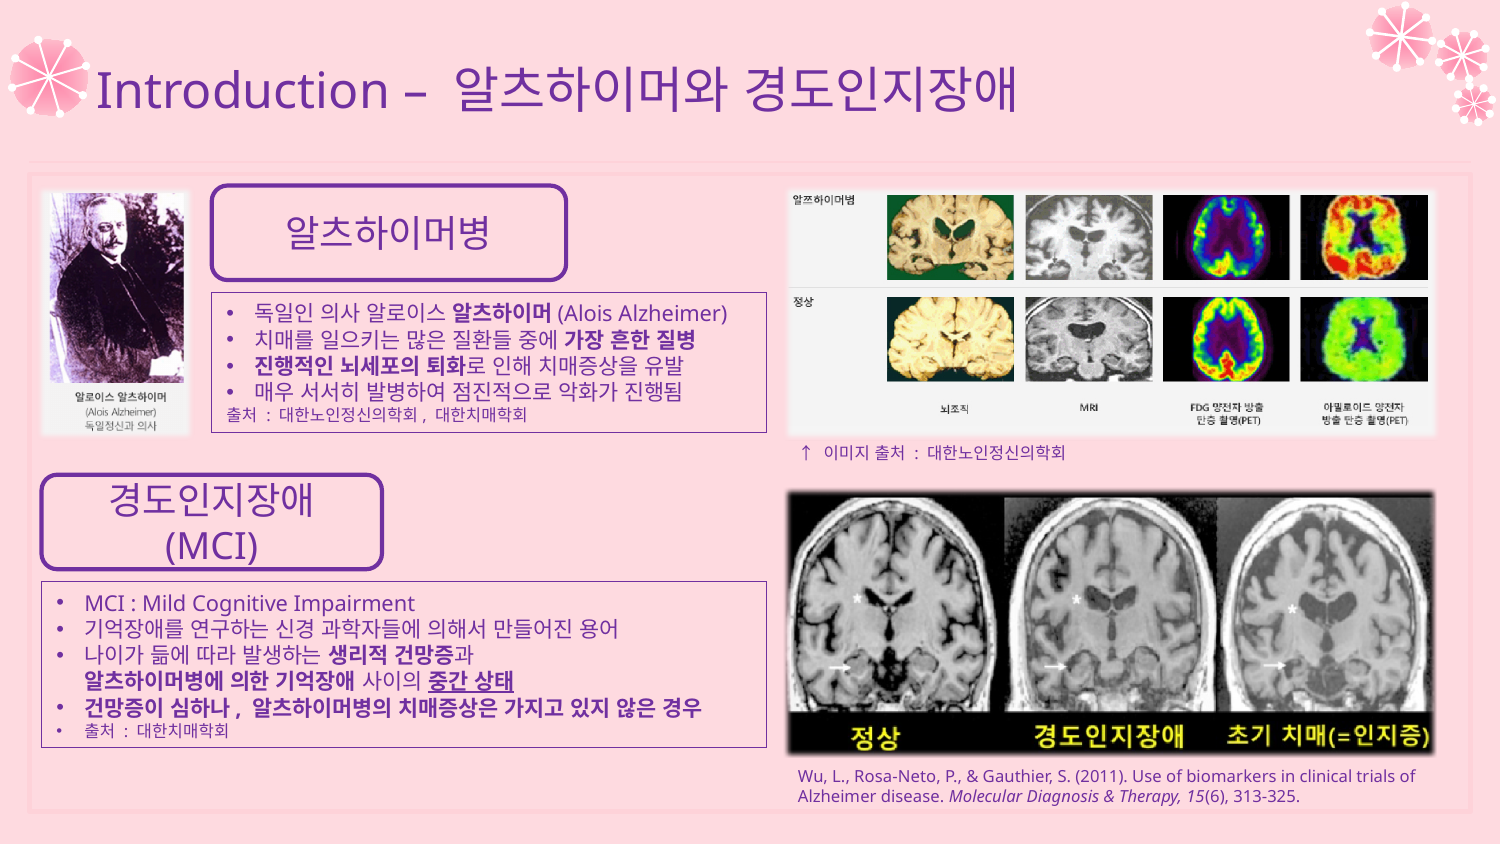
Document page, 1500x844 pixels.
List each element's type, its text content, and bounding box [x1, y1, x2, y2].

text_box MCI : Mild Cognitive Impairment 기억장애를 연구하는 신경 과학자들에 의해서 만들어진 용어 나이가 듦에 따라 발생하는 생리적 건망증과 알츠하이머병에 의한 기억장애 사이의 중간 상태 건망증이 심하나, 알츠하이머병의 치매증상은 가지고 있지 않은 경우 출처 : 대한치매학회 [41, 581, 767, 748]
text_box Introduction – 알츠하이머와 경도인지장애 [81, 50, 1034, 126]
text_box 경도인지장애 (MCI) [39, 472, 385, 572]
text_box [1369, 4, 1493, 123]
text_box ↑ 이미지 출처 : 대한노인정신의학회 [783, 449, 1437, 471]
text_box 알츠하이머병 [209, 183, 569, 283]
picture [782, 185, 1440, 441]
text_box Wu, L., Rosa-Neto, P., & Gauthier, S. (2011). Use of biomarkers in clinical trials of Alzheimer disease. Molecular Diagnosis & Therapy, 15(6), 313-325. [783, 765, 1437, 814]
picture [36, 185, 196, 442]
picture [782, 487, 1437, 759]
text_box 독일인 의사 알로이스 알츠하이머(Alois Alzheimer) 치매를 일으키는 많은 질환들 중에 가장 흔한 질병 진행적인 뇌세포의 퇴화로 인해 치매증상을 유발 매우 서서히 발병하여 점진적으로 악화가 진행됨 출처 : 대한노인정신의학회, 대한치매학회 [211, 292, 767, 433]
